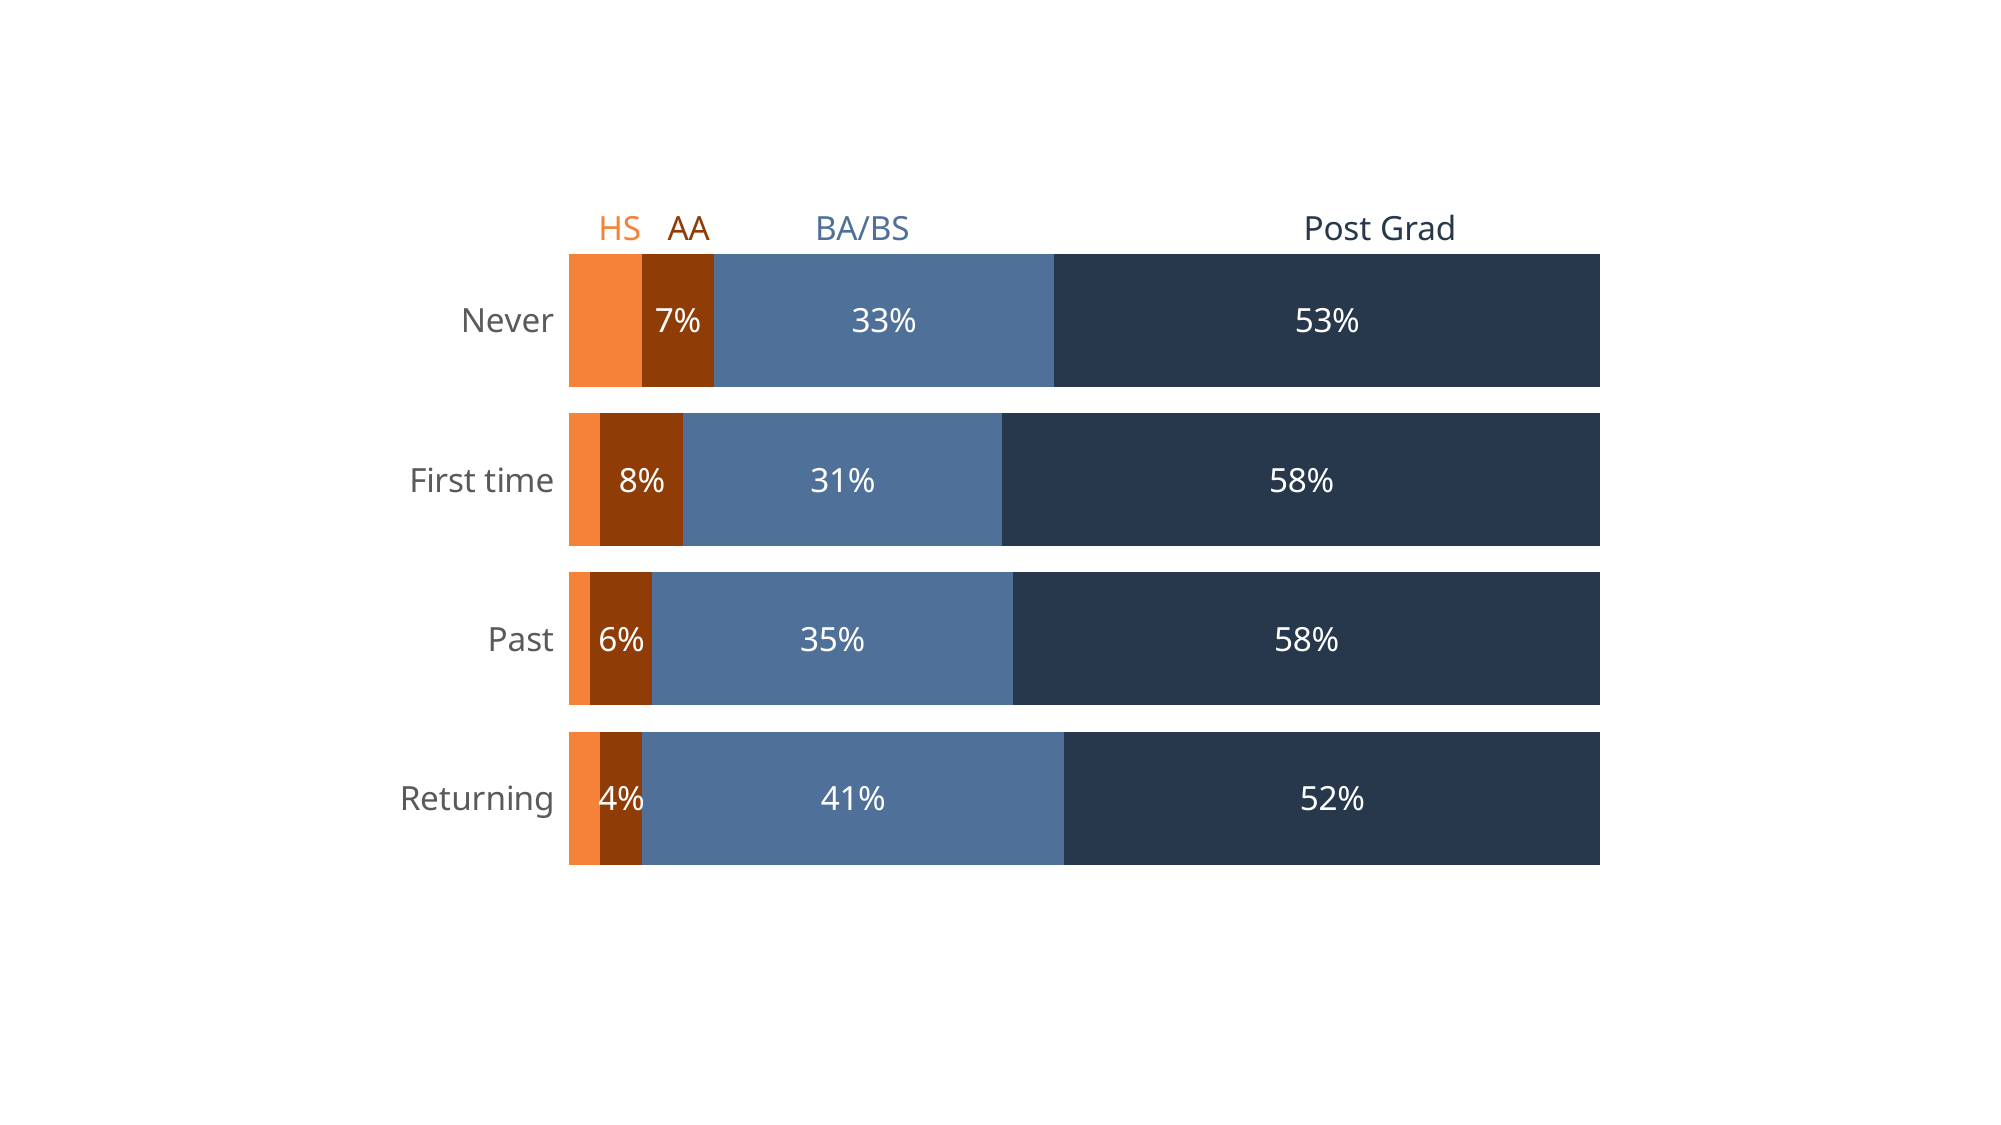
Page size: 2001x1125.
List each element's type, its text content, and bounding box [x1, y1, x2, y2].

chart [374, 227, 1625, 892]
text_box HS AA BA/BS Post Grad [583, 199, 1599, 227]
